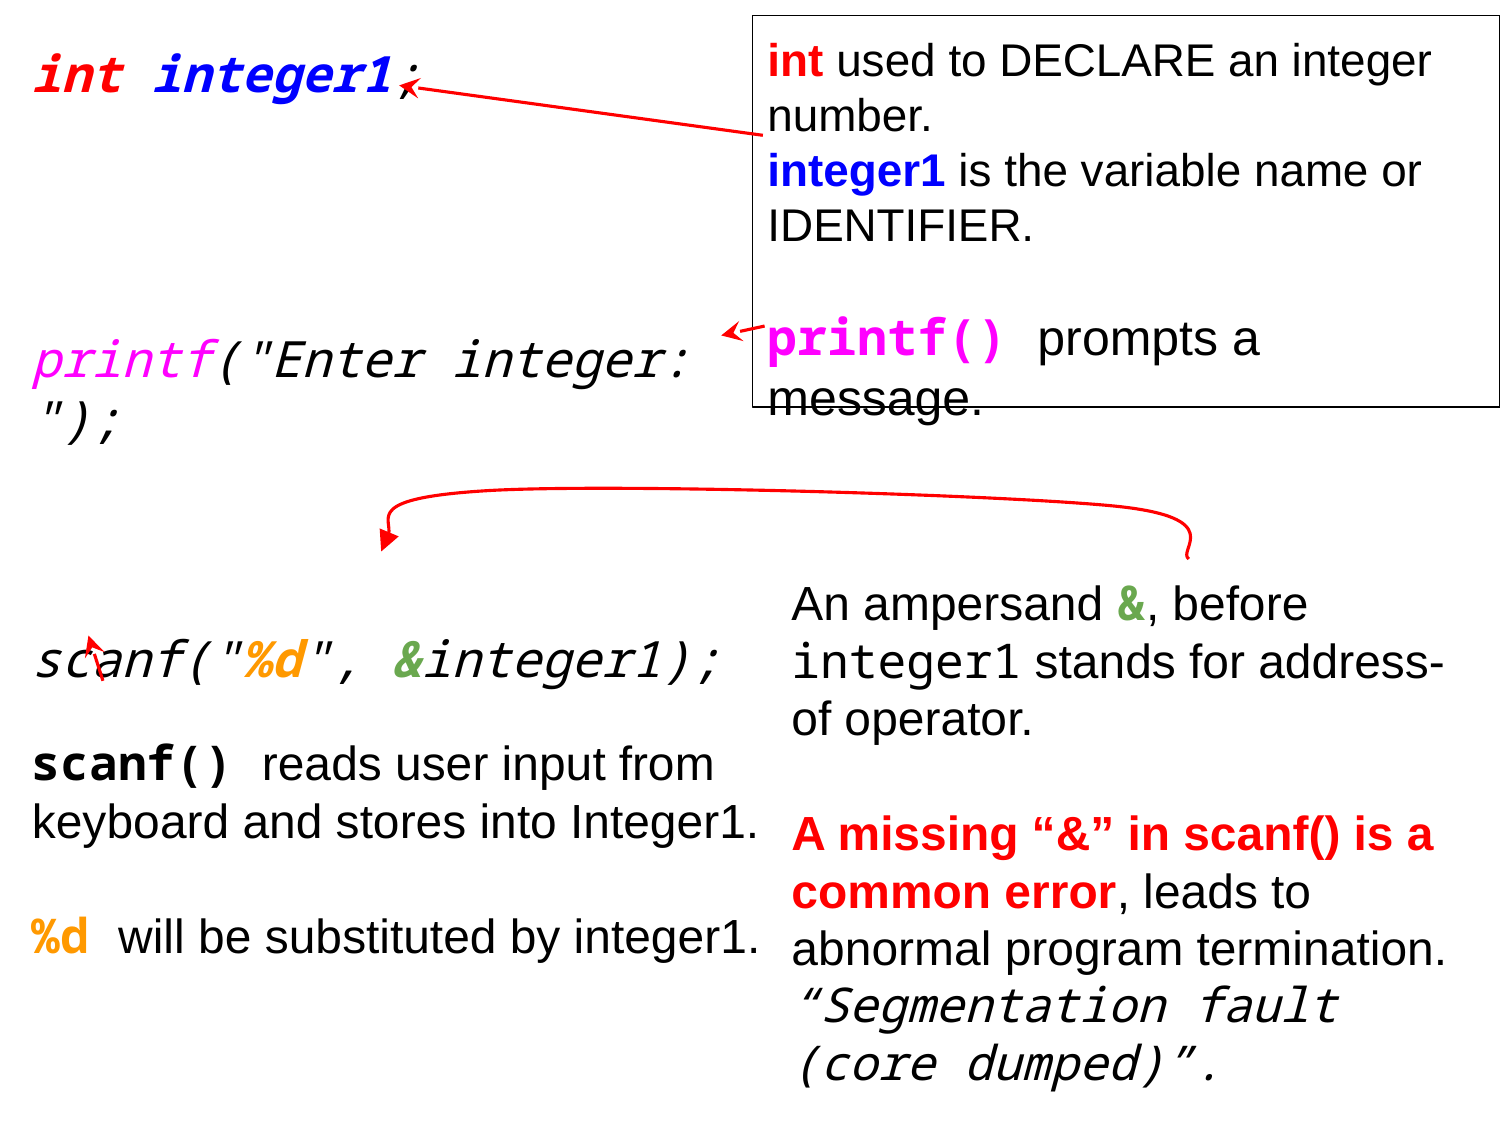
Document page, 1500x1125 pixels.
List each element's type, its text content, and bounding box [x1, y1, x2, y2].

text_box [379, 488, 1191, 560]
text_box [720, 325, 765, 336]
text_box int integer1; printf("Enter integer: "); scanf("%d", &integer1); scanf() reads user input from keyboard and stores into Integer1. %d will be substituted by integer1. [16, 27, 785, 1108]
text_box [88, 635, 104, 681]
text_box int used to DECLARE an integer number. integer1 is the variable name or IDENTIFIER. printf() prompts a message. [752, 15, 1500, 407]
text_box An ampersand &, before integer1 stands for address-of operator. A missing “&” in scanf() is a common error, leads to abnormal program termination. “Segmentation fault (core dumped)”. [776, 518, 1496, 1125]
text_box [398, 85, 764, 136]
